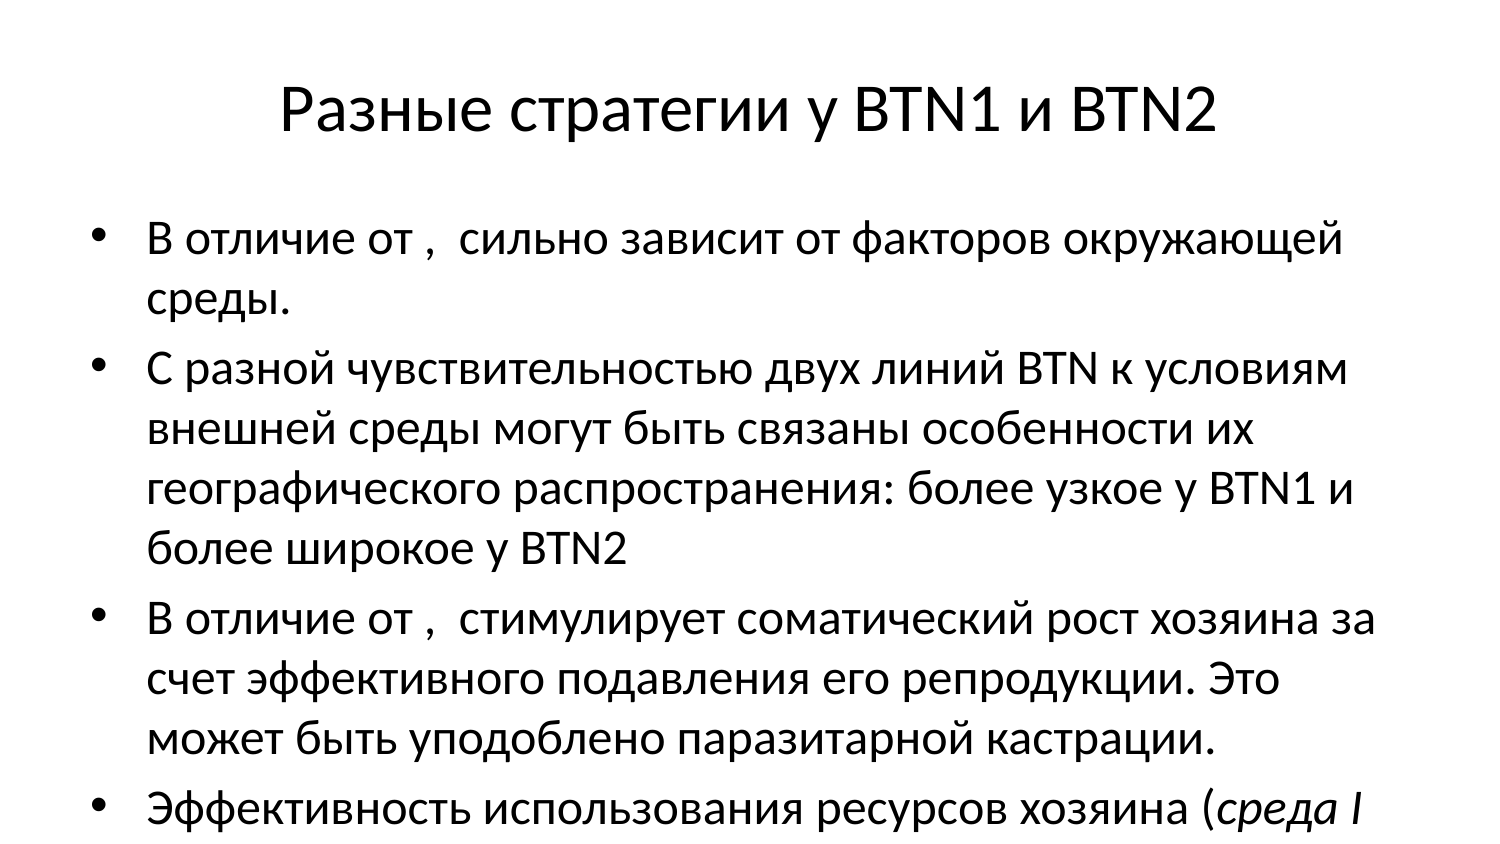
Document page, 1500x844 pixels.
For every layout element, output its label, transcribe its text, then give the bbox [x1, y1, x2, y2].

title Разные стратегии у BTN1 и BTN2 [75, 33, 1425, 175]
